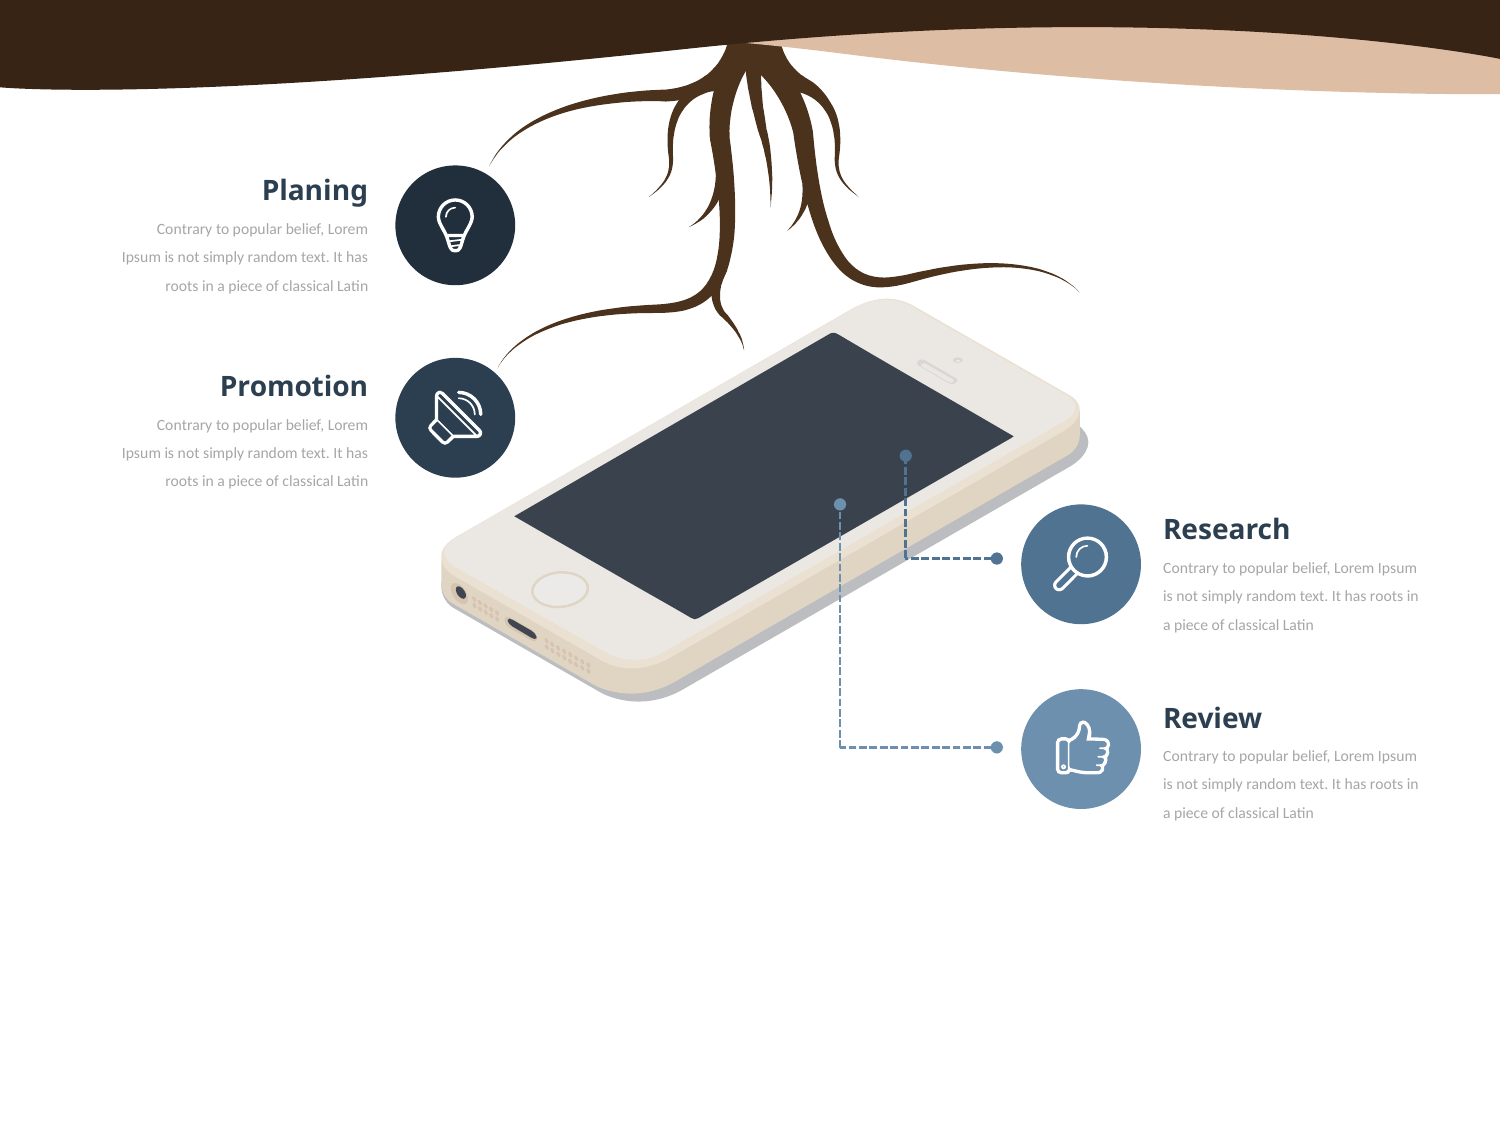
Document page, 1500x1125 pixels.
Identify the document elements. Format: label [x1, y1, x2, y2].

text_box [1148, 692, 1437, 830]
text_box [0, 0, 1500, 809]
text_box [1148, 504, 1437, 642]
text_box [101, 165, 383, 303]
text_box [100, 361, 383, 499]
